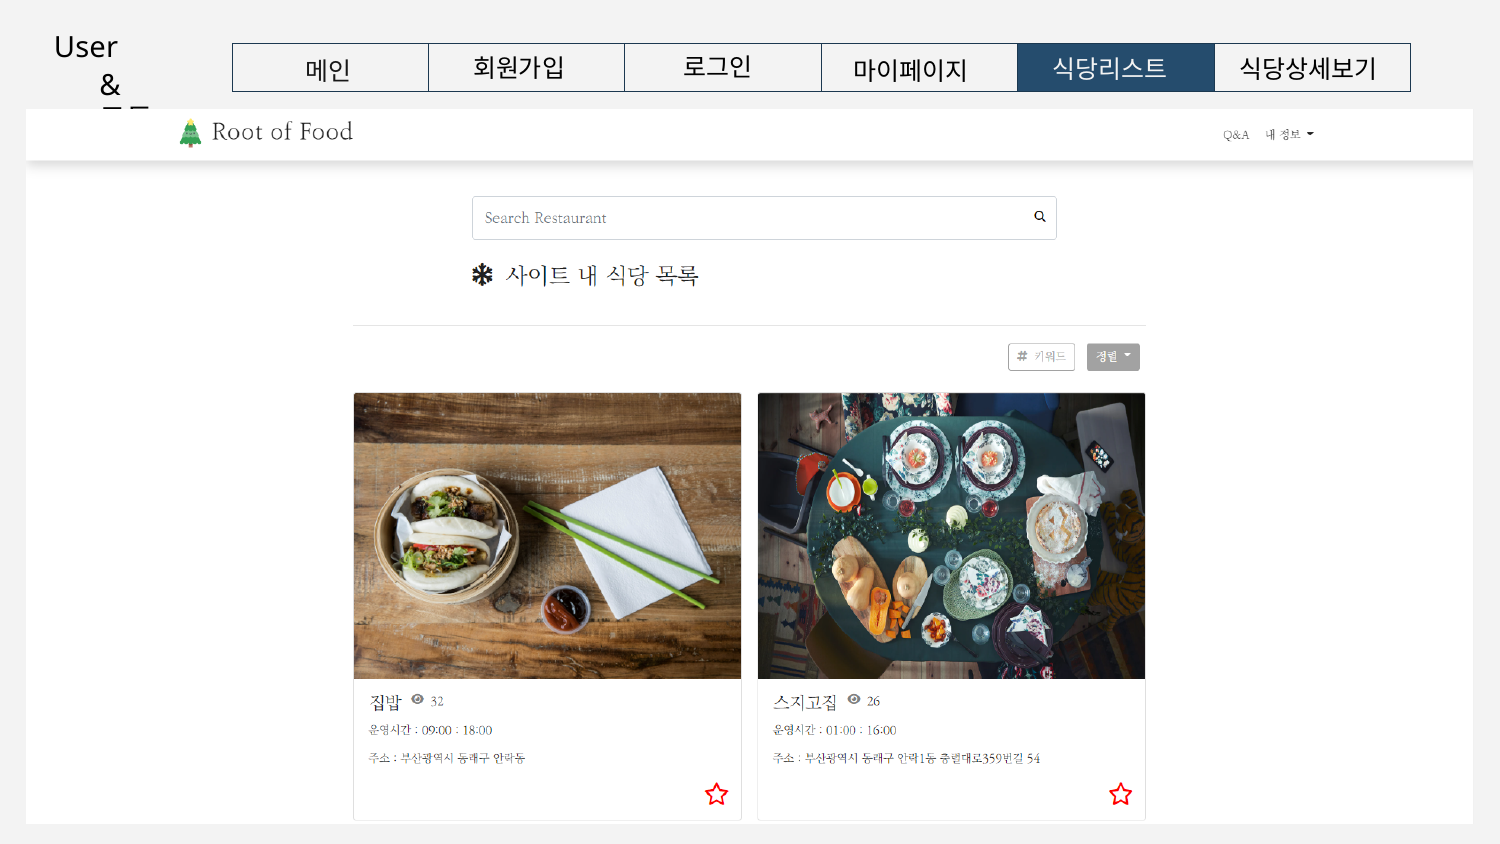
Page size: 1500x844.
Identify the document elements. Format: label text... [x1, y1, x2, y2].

text_box 식당상세보기 [1224, 46, 1441, 91]
text_box 회원가입 [458, 45, 644, 90]
text_box 식당리스트 [1038, 46, 1224, 91]
text_box [623, 42, 819, 94]
picture [26, 109, 1474, 824]
text_box 마이페이지 [839, 47, 999, 93]
text_box & 공통 [84, 59, 198, 108]
text_box 로그인 [668, 44, 792, 89]
text_box User [39, 21, 187, 71]
text_box [1212, 42, 1413, 46]
text_box [819, 42, 1016, 94]
text_box [426, 42, 623, 94]
text_box [230, 42, 426, 94]
text_box 메인 [290, 47, 398, 93]
text_box [1016, 42, 1212, 94]
